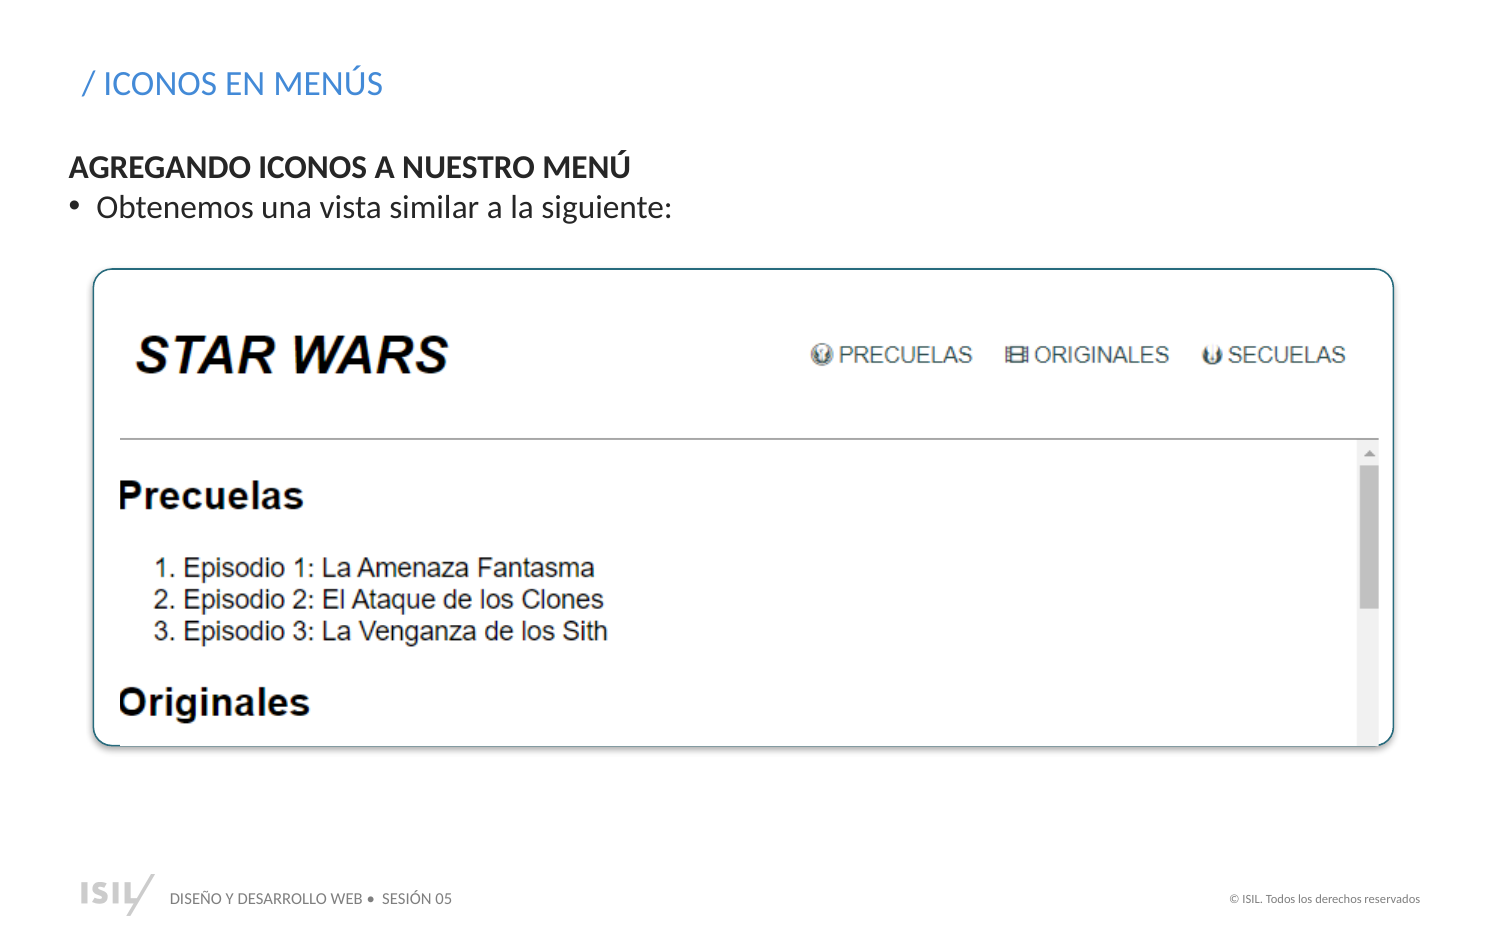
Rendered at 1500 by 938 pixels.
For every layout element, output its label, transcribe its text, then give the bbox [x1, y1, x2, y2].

picture [119, 280, 1379, 746]
text_box [93, 268, 1394, 746]
text_box AGREGANDO ICONOS A NUESTRO MENÚ Obtenemos una vista similar a la siguiente: [66, 145, 915, 226]
text_box / ICONOS EN MENÚS [66, 52, 1249, 111]
